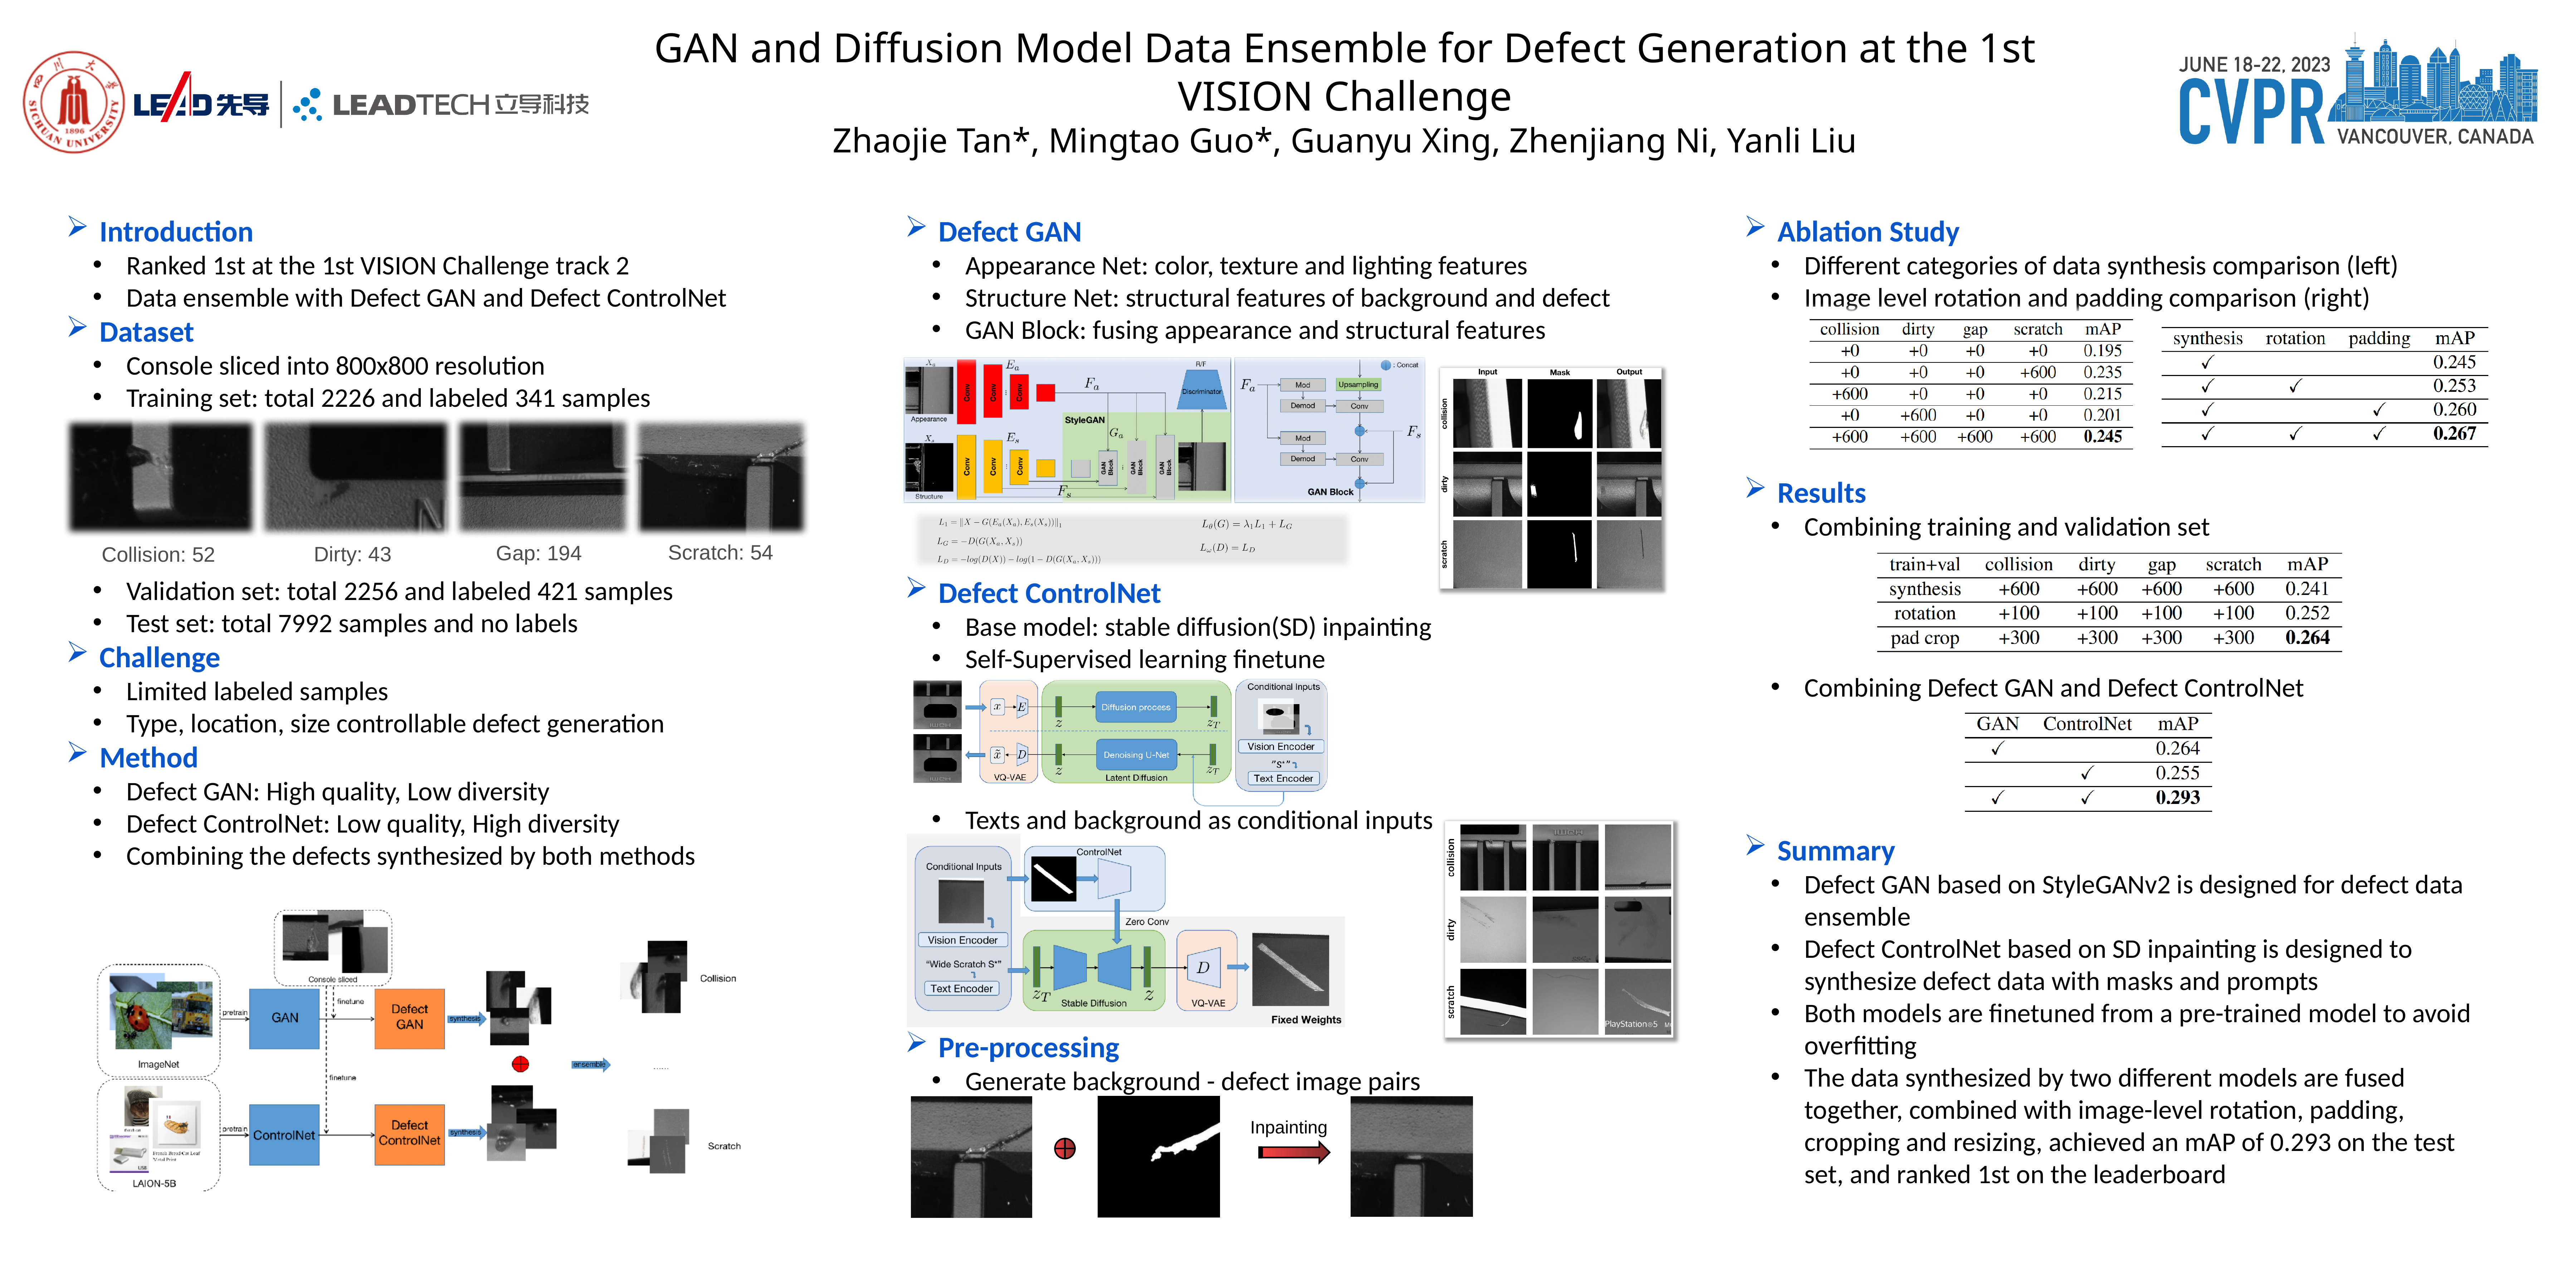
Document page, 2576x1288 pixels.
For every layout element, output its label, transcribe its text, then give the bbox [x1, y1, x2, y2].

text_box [895, 352, 1432, 571]
text_box Introduction Ranked 1st at the 1st VISION Challenge track 2 Data ensemble with Defect GAN and Defect ControlNet Dataset Console sliced into 800x800 resolution Training set: total 2226 and labeled 341 samples Validation set: total 2256 and labeled 421 samples Test set: total 7992 samples and no labels Challenge Limited labeled samples Type, location, size controllable defect generation Method Defect GAN: High quality, Low diversity Defect ControlNet: Low quality, High diversity Combining the defects synthesized by both methods [49, 203, 836, 1227]
picture [1943, 694, 2234, 826]
text_box GAN and Diffusion Model Data Ensemble for Defect Generation at the 1st VISION Challenge Zhaojie Tan*, Mingtao Guo*, Guanyu Xing, Zhenjiang Ni, Yanli Liu [608, 50, 2083, 172]
picture [1786, 301, 2510, 465]
text_box Defect GAN Appearance Net: color, texture and lighting features Structure Net: structural features of background and defect GAN Block: fusing appearance and structural features Defect ControlNet Base model: stable diffusion(SD) inpainting Self-Supervised learning finetune Texts and background as conditional inputs Pre-processing Generate background - defect image pairs [888, 203, 1675, 1227]
picture [1440, 368, 1662, 589]
picture [75, 893, 763, 1206]
picture [11, 44, 130, 161]
picture [134, 71, 589, 128]
picture [903, 673, 1333, 813]
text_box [911, 1096, 1473, 1218]
text_box Ablation Study Different categories of data synthesis comparison (left) Image level rotation and padding comparison (right) Results Combining training and validation set Combining Defect GAN and Defect ControlNet Summary Defect GAN based on StyleGANv2 is designed for defect data ensemble Defect ControlNet based on SD inpainting is designed to synthesize defect data with masks and prompts Both models are finetuned from a pre-trained model to avoid overfitting The data synthesized by two different models are fused together, combined with image-level rotation, padding, cropping and resizing, achieved an mAP of 0.293 on the test set, and ranked 1st on the leaderboard [1727, 203, 2514, 1227]
picture [895, 825, 1357, 1039]
picture [1854, 536, 2362, 669]
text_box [62, 415, 811, 569]
picture [1445, 821, 1673, 1038]
picture [2179, 32, 2538, 145]
